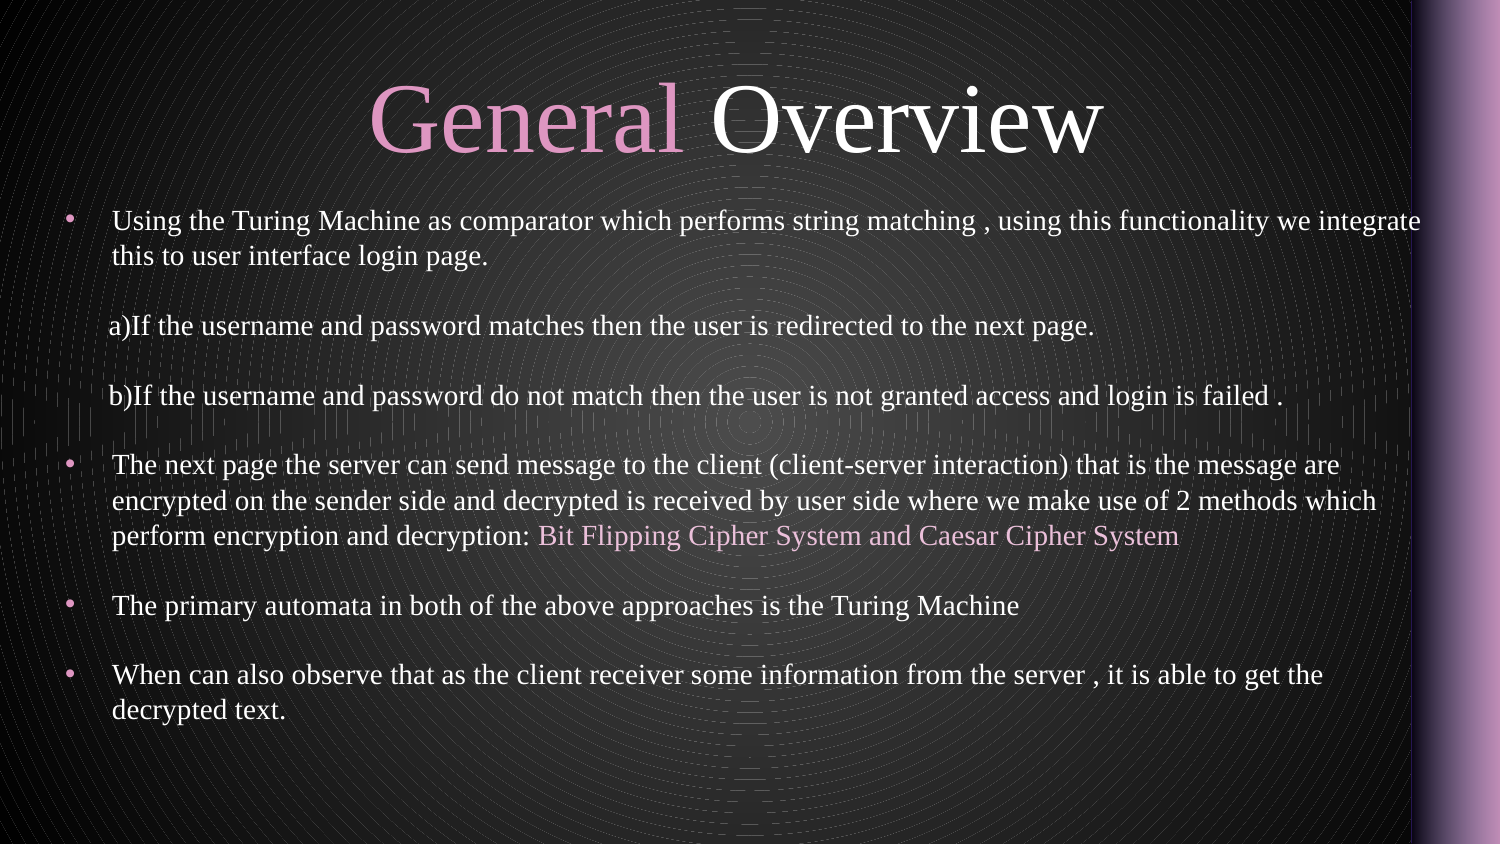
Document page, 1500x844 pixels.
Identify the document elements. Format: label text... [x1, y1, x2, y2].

subtitle Using the Turing Machine as comparator which performs string matching , using this functionality we integrate this to user interface login page. a)If the username and password matches then the user is redirected to the next page. b)If the username and password do not match then the user is not granted access and login is failed . The next page the server can send message to the client (client-server interaction) that is the message are encrypted on the sender side and decrypted is received by user side where we make use of 2 methods which perform encryption and decryption: Bit Flipping Cipher System and Caesar Cipher System The primary automata in both of the above approaches is the Turing Machine When can also observe that as the client receiver some information from the server , it is able to get the decrypted text. [27, 186, 1439, 722]
text_box General Overview [353, 37, 1158, 132]
